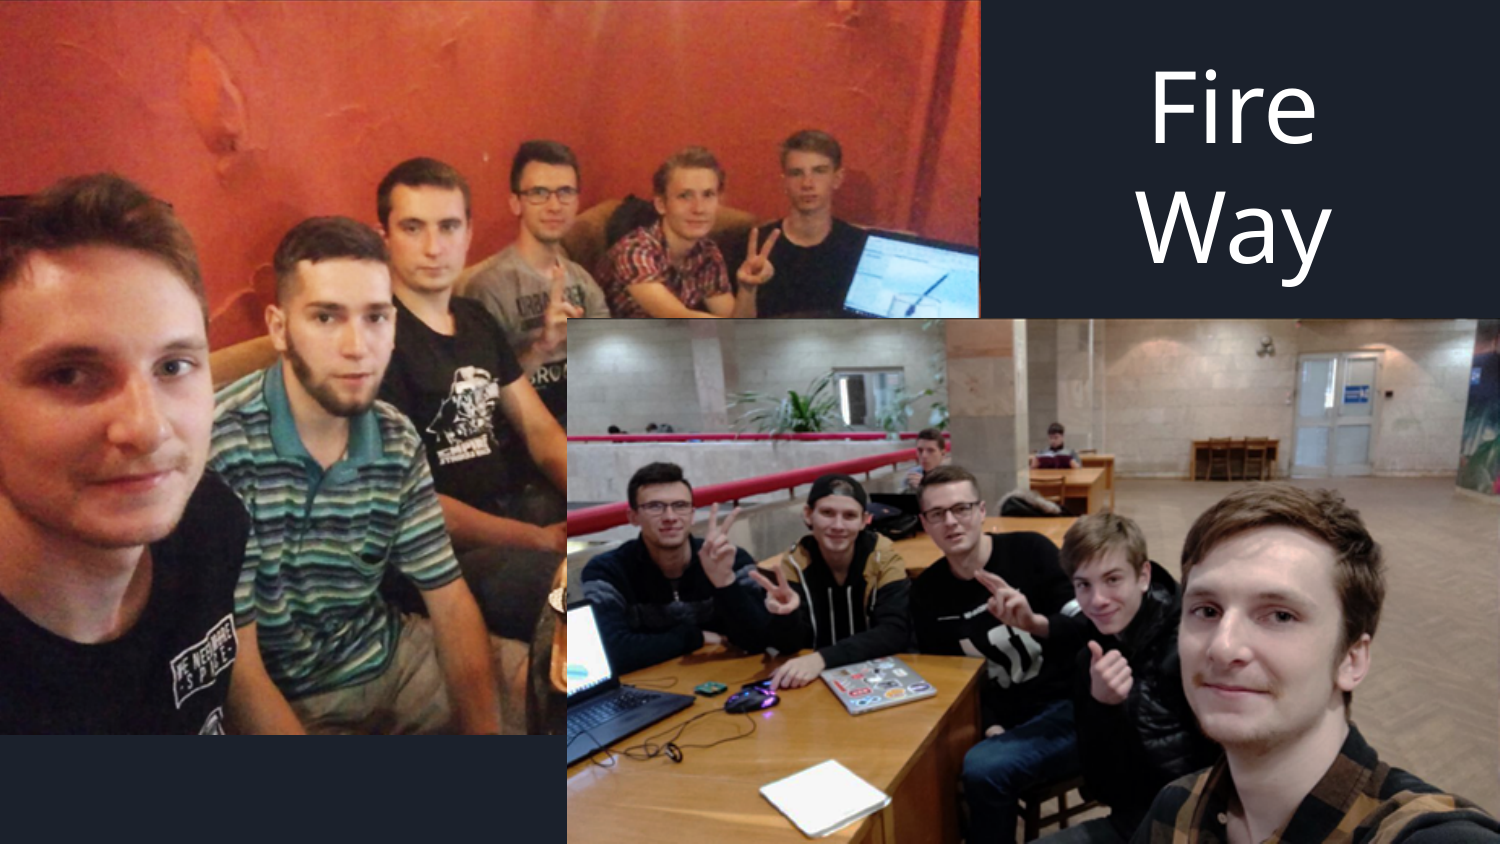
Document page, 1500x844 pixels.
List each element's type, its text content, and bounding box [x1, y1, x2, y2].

title Fire Way [1055, 28, 1412, 179]
picture [0, 0, 1500, 844]
